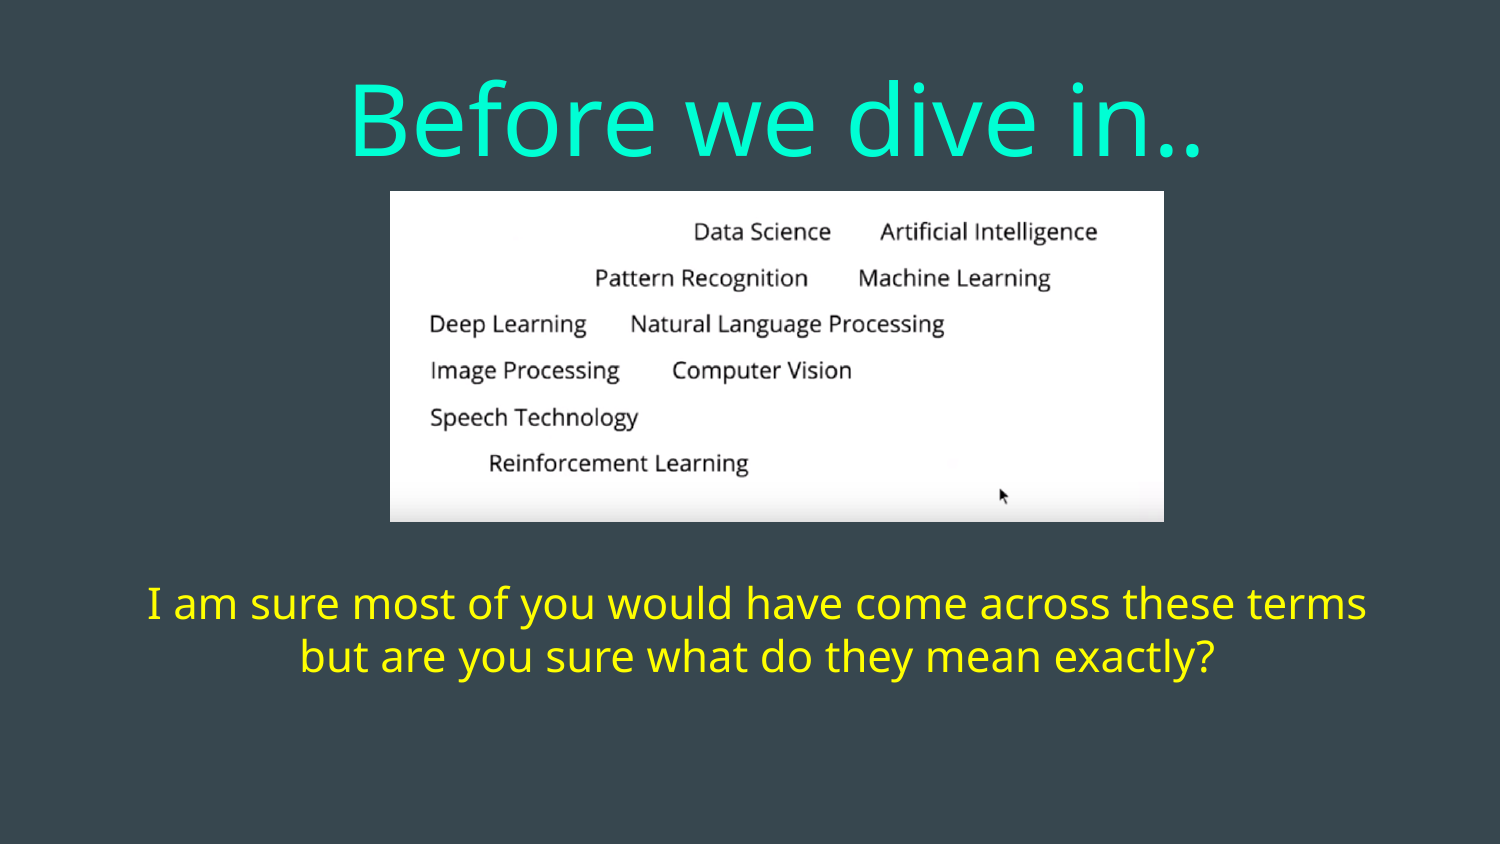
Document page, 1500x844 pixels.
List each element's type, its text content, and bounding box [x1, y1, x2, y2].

title Before we dive in.. [150, 0, 1430, 192]
subtitle I am sure most of you would have come across these terms but are you sure what do they mean exactly? [117, 560, 1398, 691]
picture [390, 190, 1165, 522]
